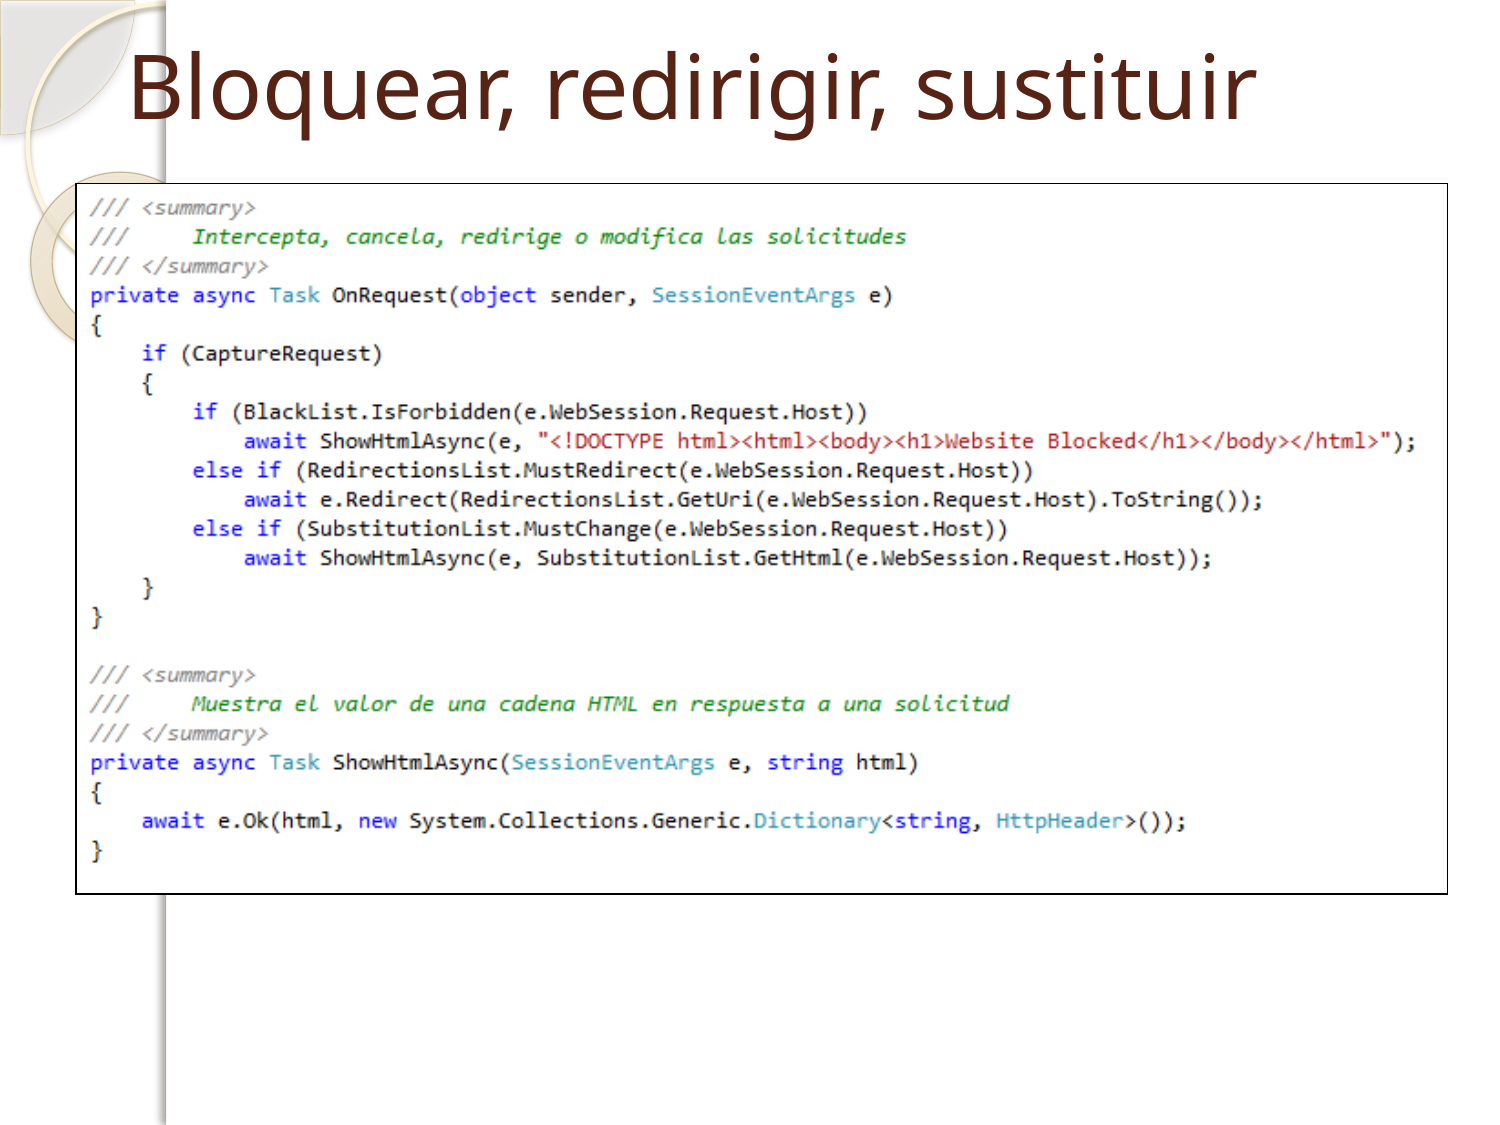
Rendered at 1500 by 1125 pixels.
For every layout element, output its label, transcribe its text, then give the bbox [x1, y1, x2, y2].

title Bloquear, redirigir, sustituir [112, 7, 1483, 145]
picture [76, 184, 1448, 894]
